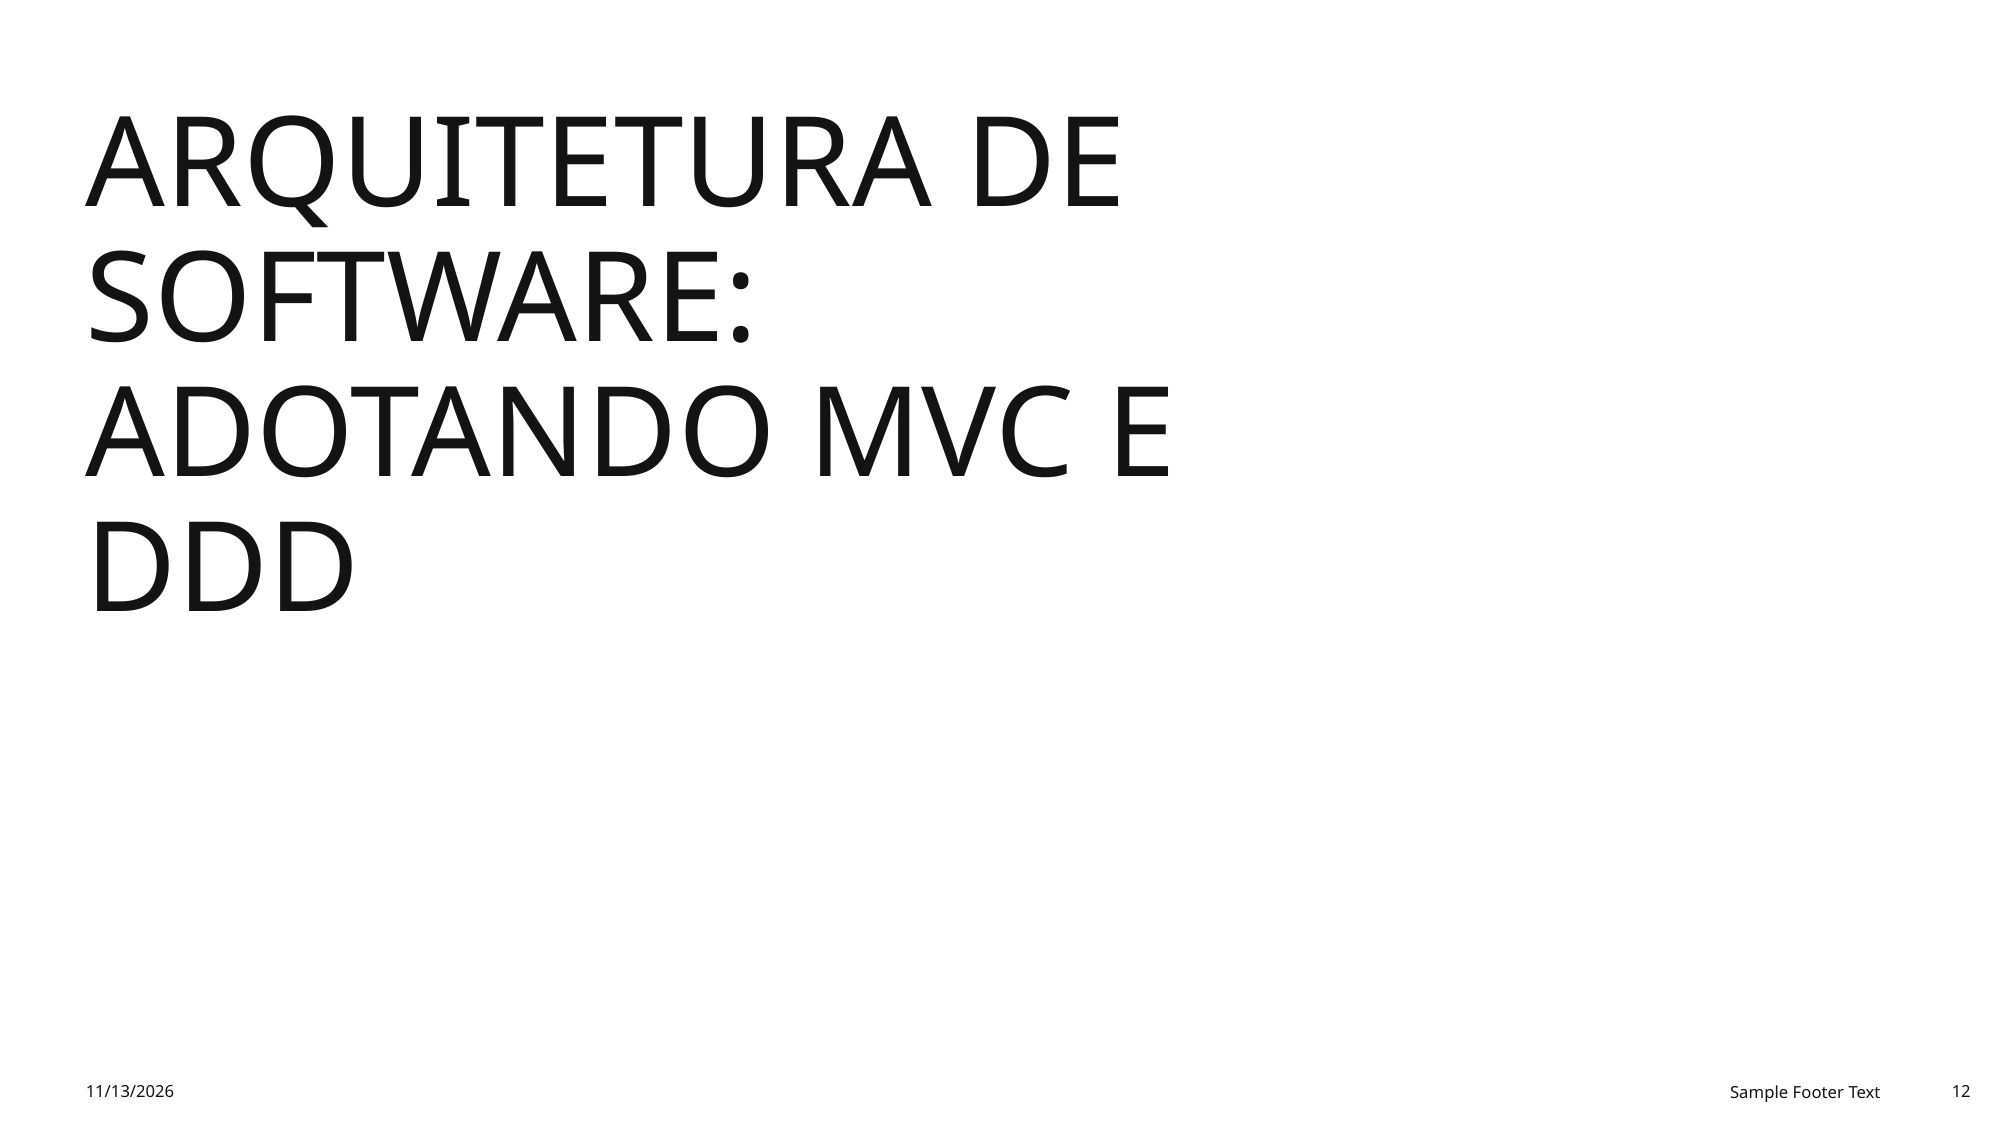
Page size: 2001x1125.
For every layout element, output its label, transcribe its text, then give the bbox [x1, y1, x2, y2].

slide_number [70, 1064, 537, 1120]
slide_number 12 [1910, 1064, 1986, 1120]
title Arquitetura de software: adotando MVC e DDD [70, 90, 1369, 749]
footer Sample Footer Text [1458, 1064, 1896, 1120]
